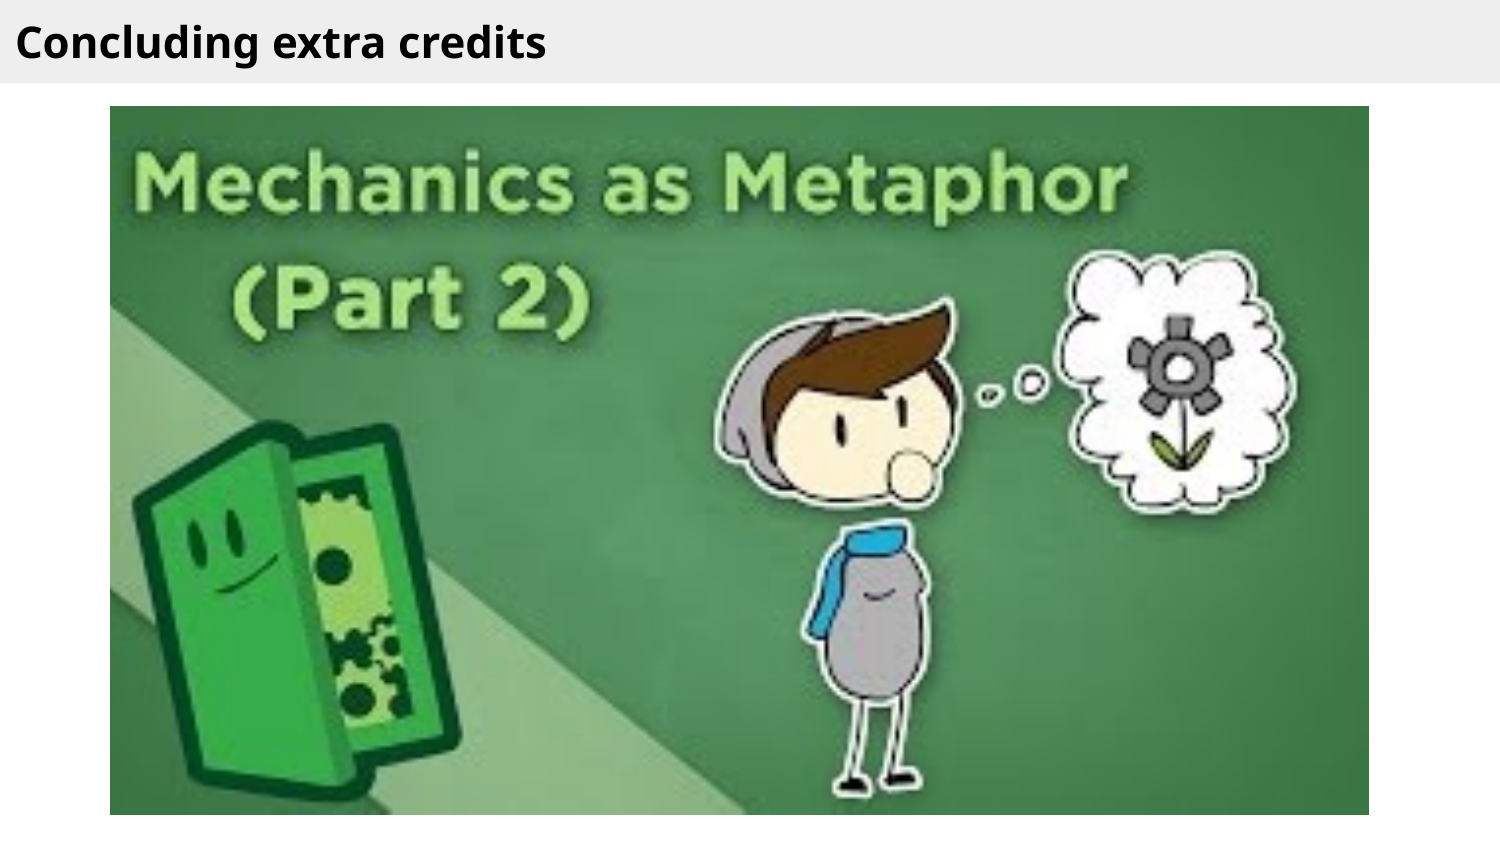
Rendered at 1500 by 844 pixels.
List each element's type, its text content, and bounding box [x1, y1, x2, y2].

picture [110, 106, 1370, 815]
text_box [0, 0, 1500, 84]
text_box Concluding extra credits [0, 0, 1480, 83]
